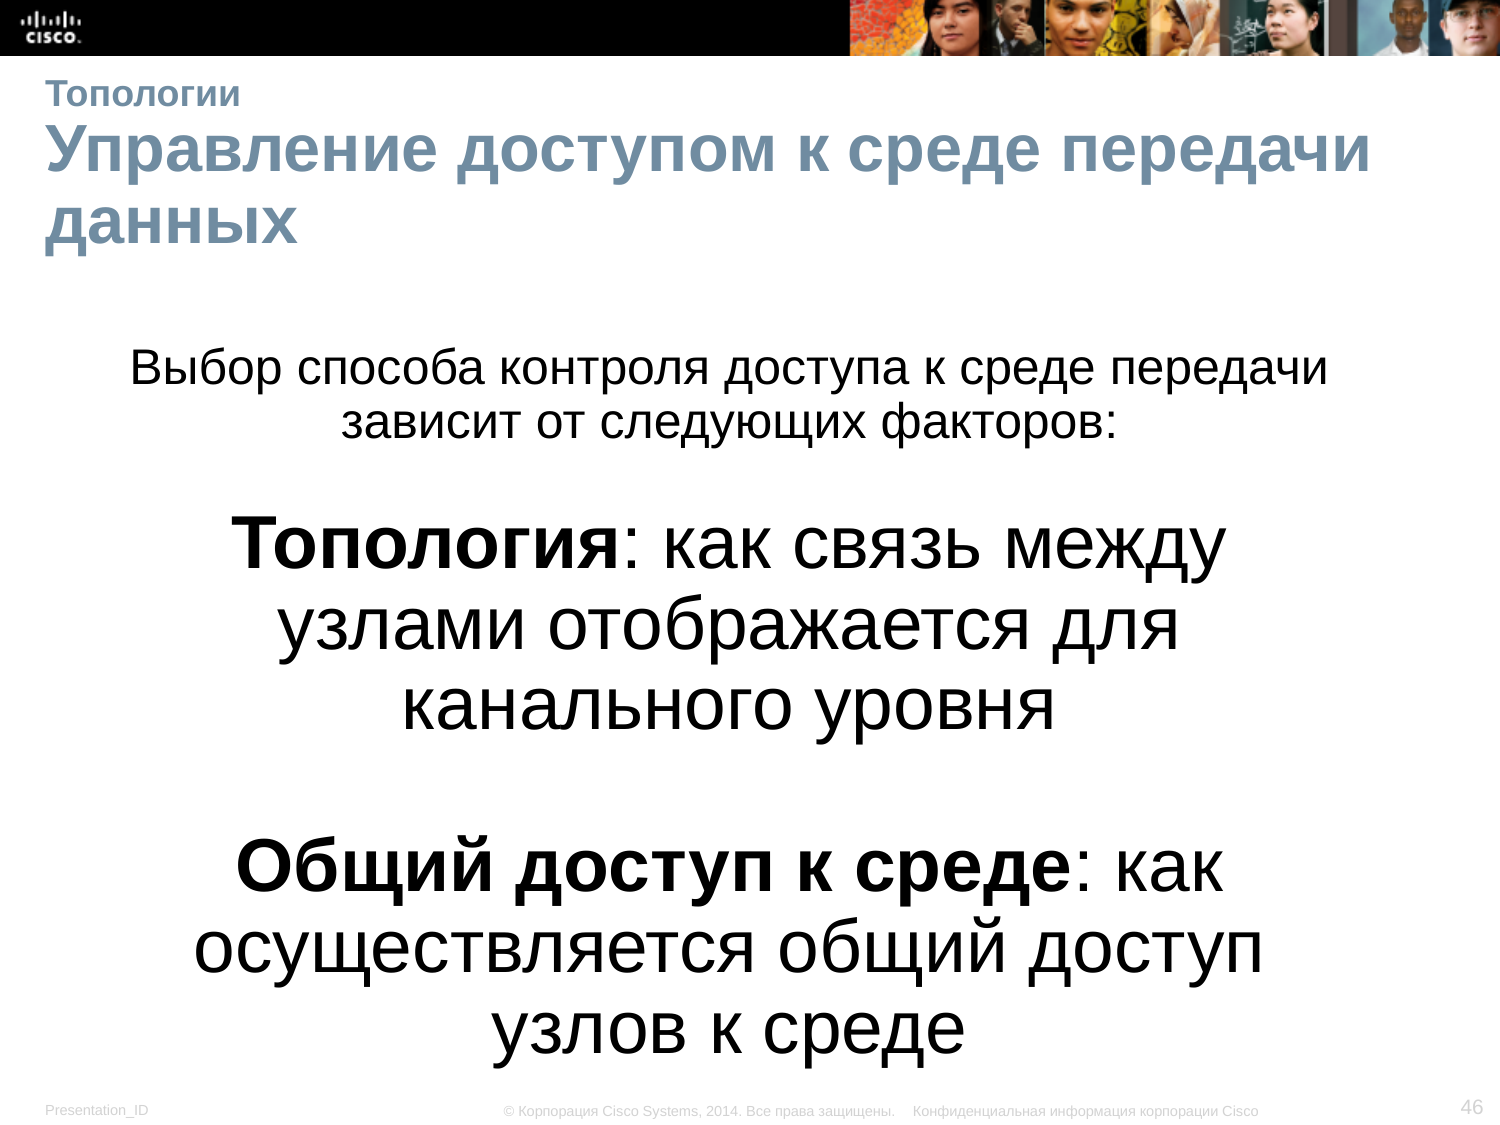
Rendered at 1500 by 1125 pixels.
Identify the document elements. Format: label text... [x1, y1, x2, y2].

title Топологии Управление доступом к среде передачи данных [31, 127, 1471, 265]
picture [0, 0, 1500, 56]
text_box Выбор способа контроля доступа к среде передачи зависит от следующих факторов: Топология: как связь между узлами отображается для канального уровня Общий доступ к среде: как осуществляется общий доступ узлов к среде [84, 334, 1375, 1125]
